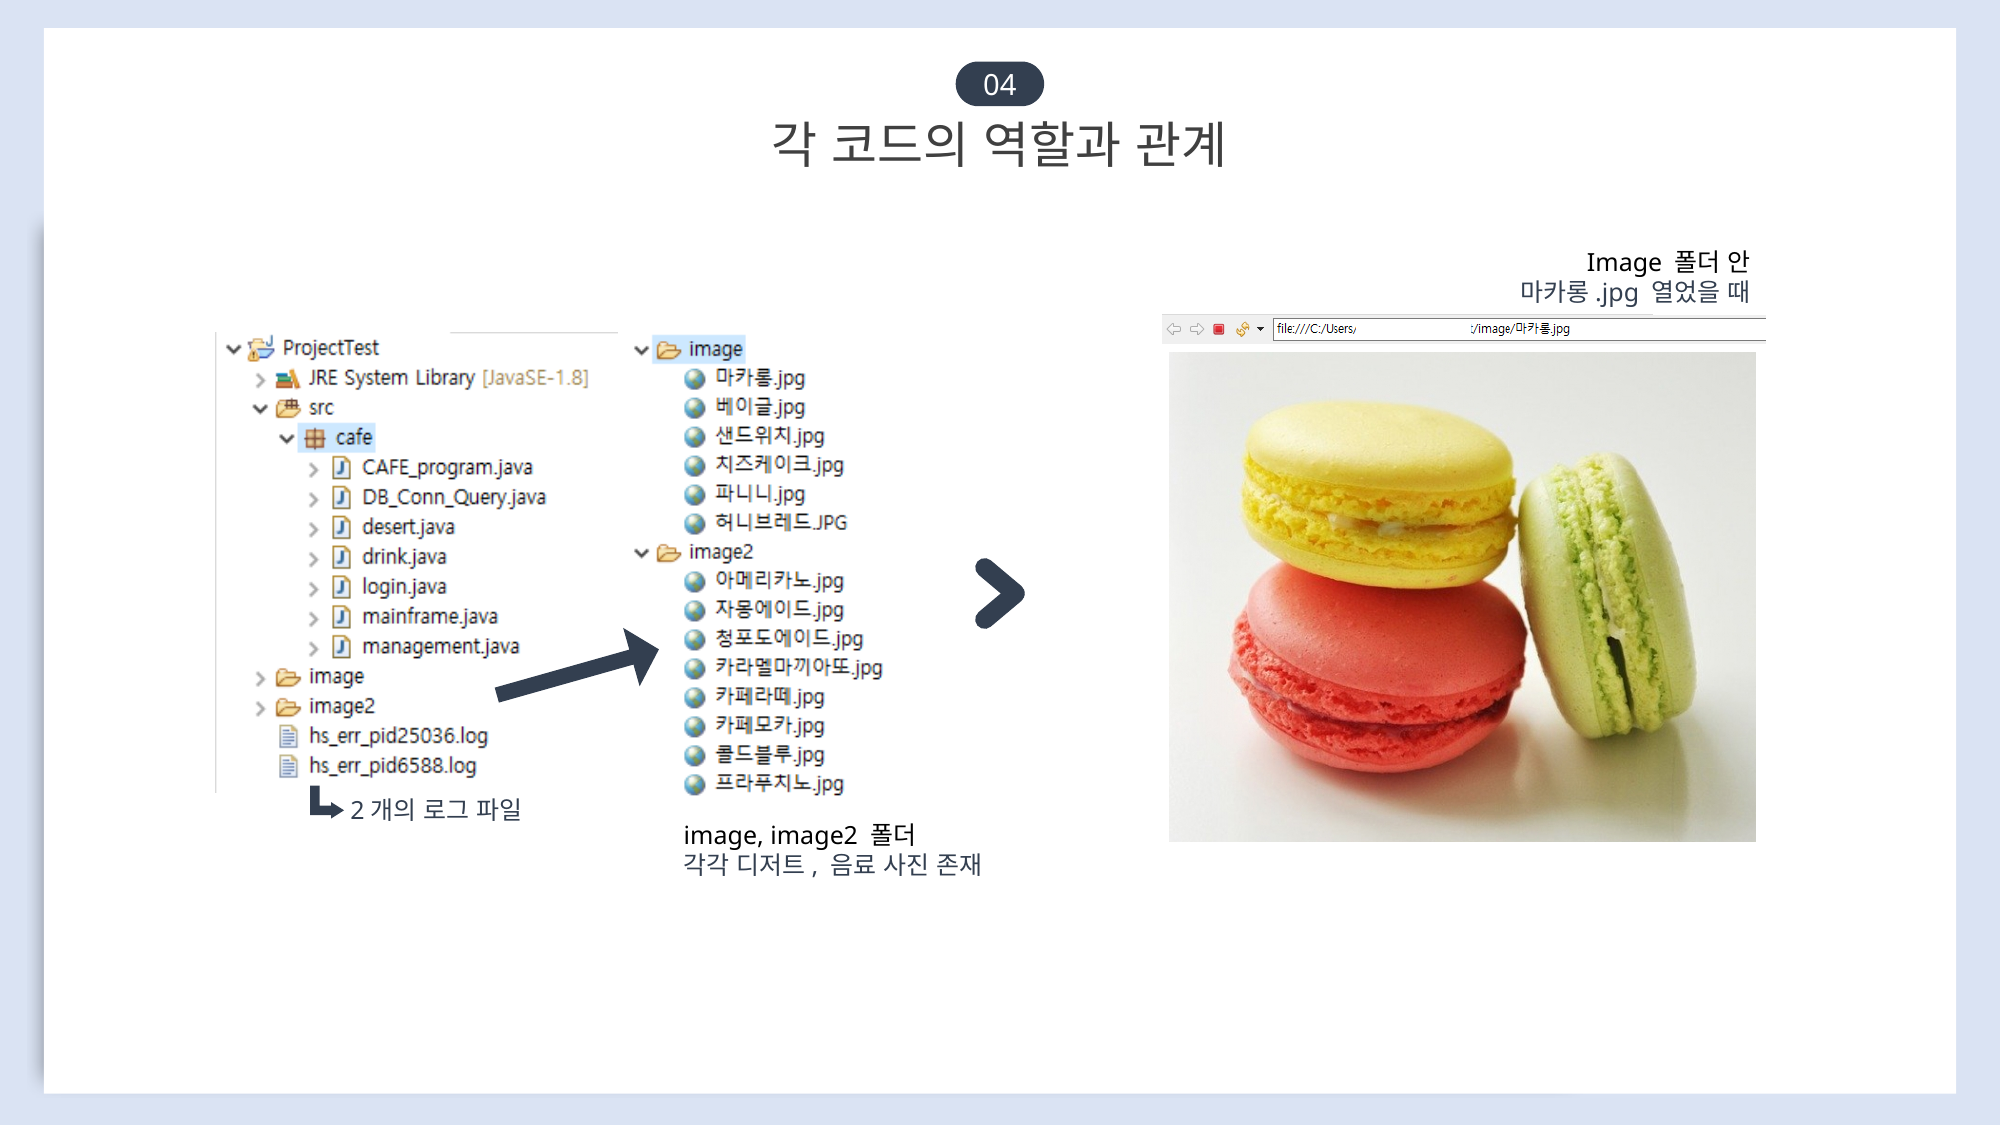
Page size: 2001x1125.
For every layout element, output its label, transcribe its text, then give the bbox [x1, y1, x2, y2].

text_box Image 폴더 안 마카롱.jpg 열었을 때 [1434, 238, 1766, 314]
text_box 각 코드의 역할과 관계 [628, 106, 1371, 181]
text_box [970, 570, 1030, 617]
picture [1161, 314, 1766, 951]
text_box [309, 793, 346, 821]
text_box [621, 625, 625, 639]
picture [215, 332, 618, 793]
text_box 2개의 로그 파일 [335, 787, 667, 862]
text_box 04 [954, 60, 1046, 106]
picture [625, 332, 988, 803]
text_box image, image2 폴더 각각 디저트, 음료 사진 존재 [668, 811, 1000, 917]
text_box [618, 649, 625, 670]
text_box [43, 27, 1957, 1095]
